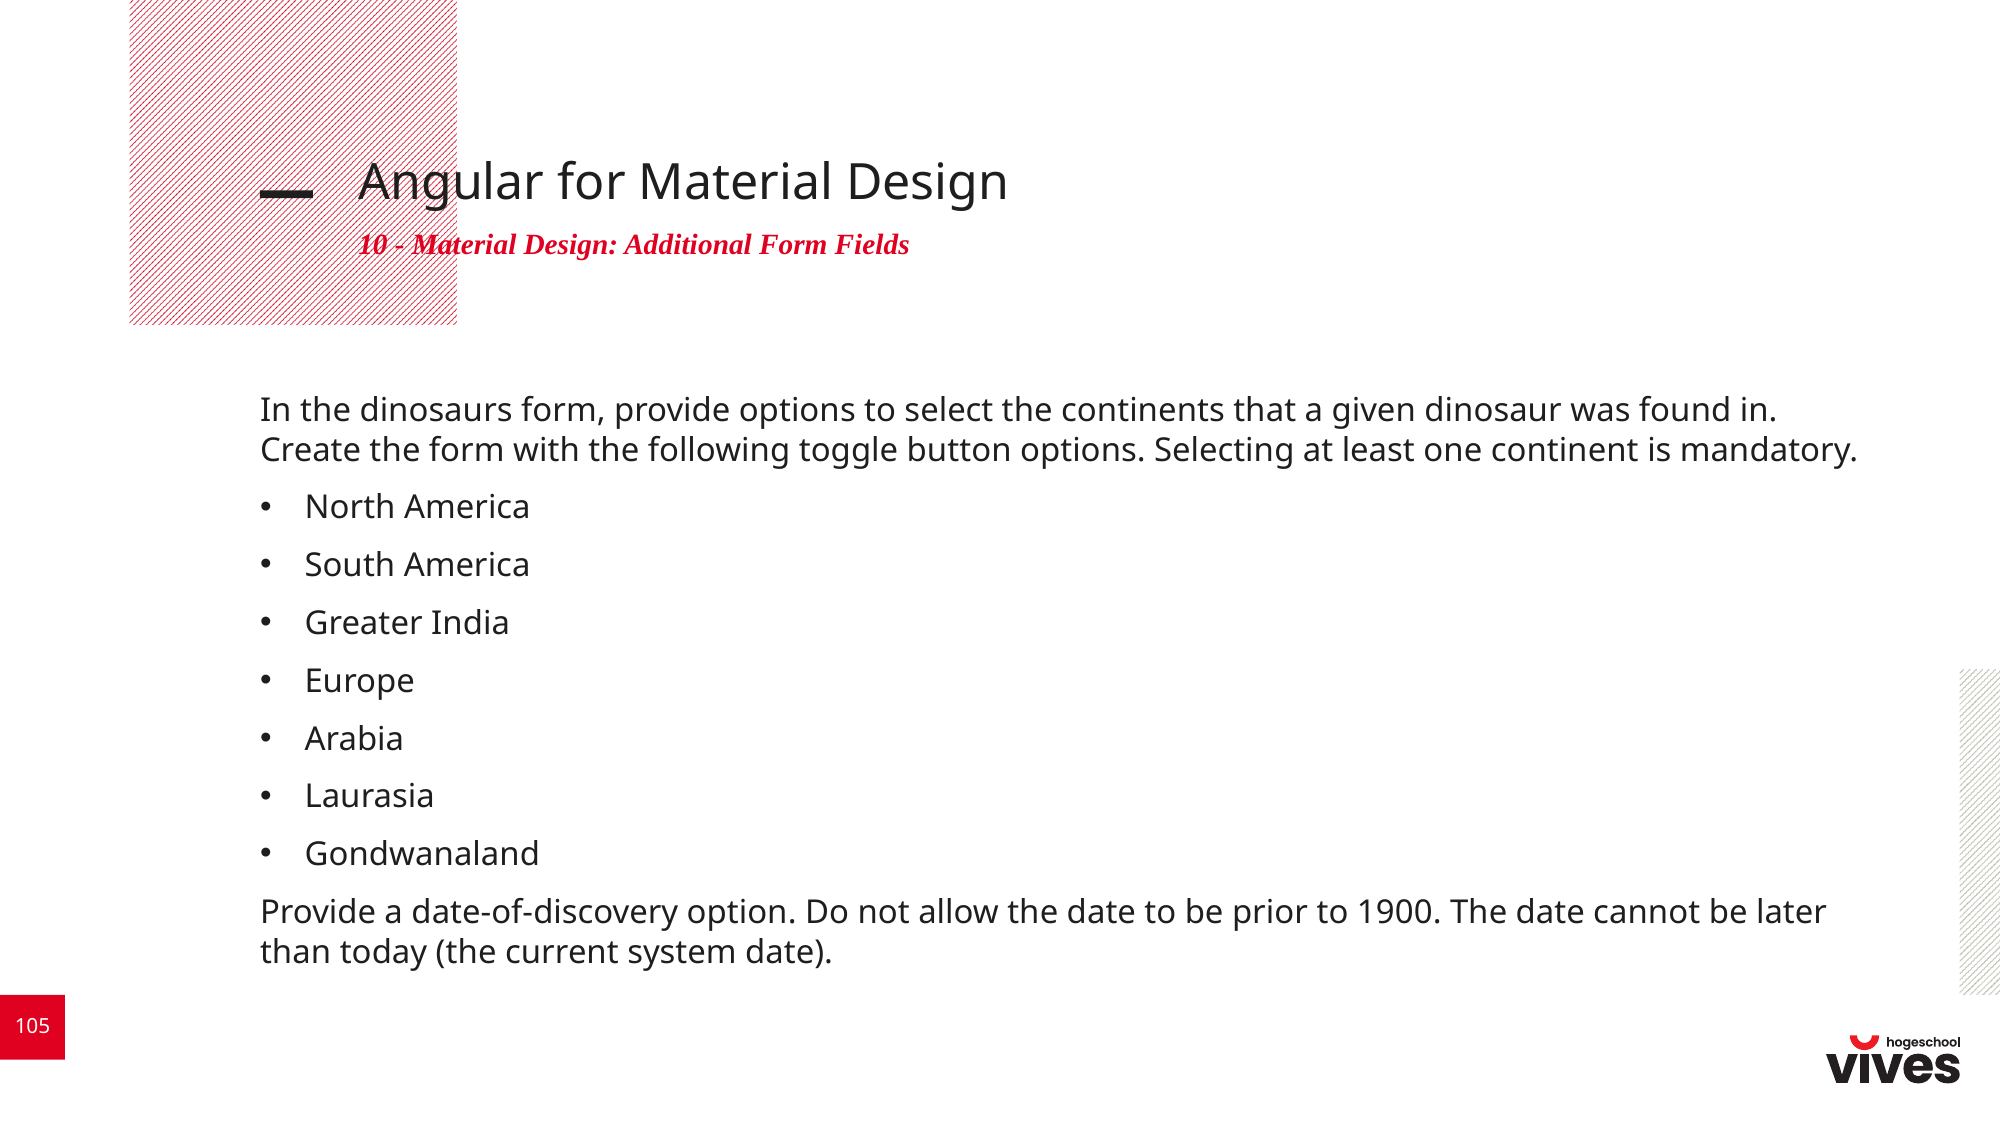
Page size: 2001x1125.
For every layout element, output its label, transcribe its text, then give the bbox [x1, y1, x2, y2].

picture [129, 0, 457, 325]
list 10 - Material Design: Additional Form Fields [358, 217, 1863, 268]
title Angular for Material Design [358, 138, 1863, 217]
list In the dinosaurs form, provide options to select the continents that a given dinosaur was found in. Create the form with the following toggle button options. Selecting at least one continent is mandatory. North America South America Greater India Europe Arabia Laurasia Gondwanaland Provide a date-of-discovery option. Do not allow the date to be prior to 1900. The date cannot be later than today (the current system date). [259, 388, 1863, 995]
picture [1959, 669, 2000, 995]
